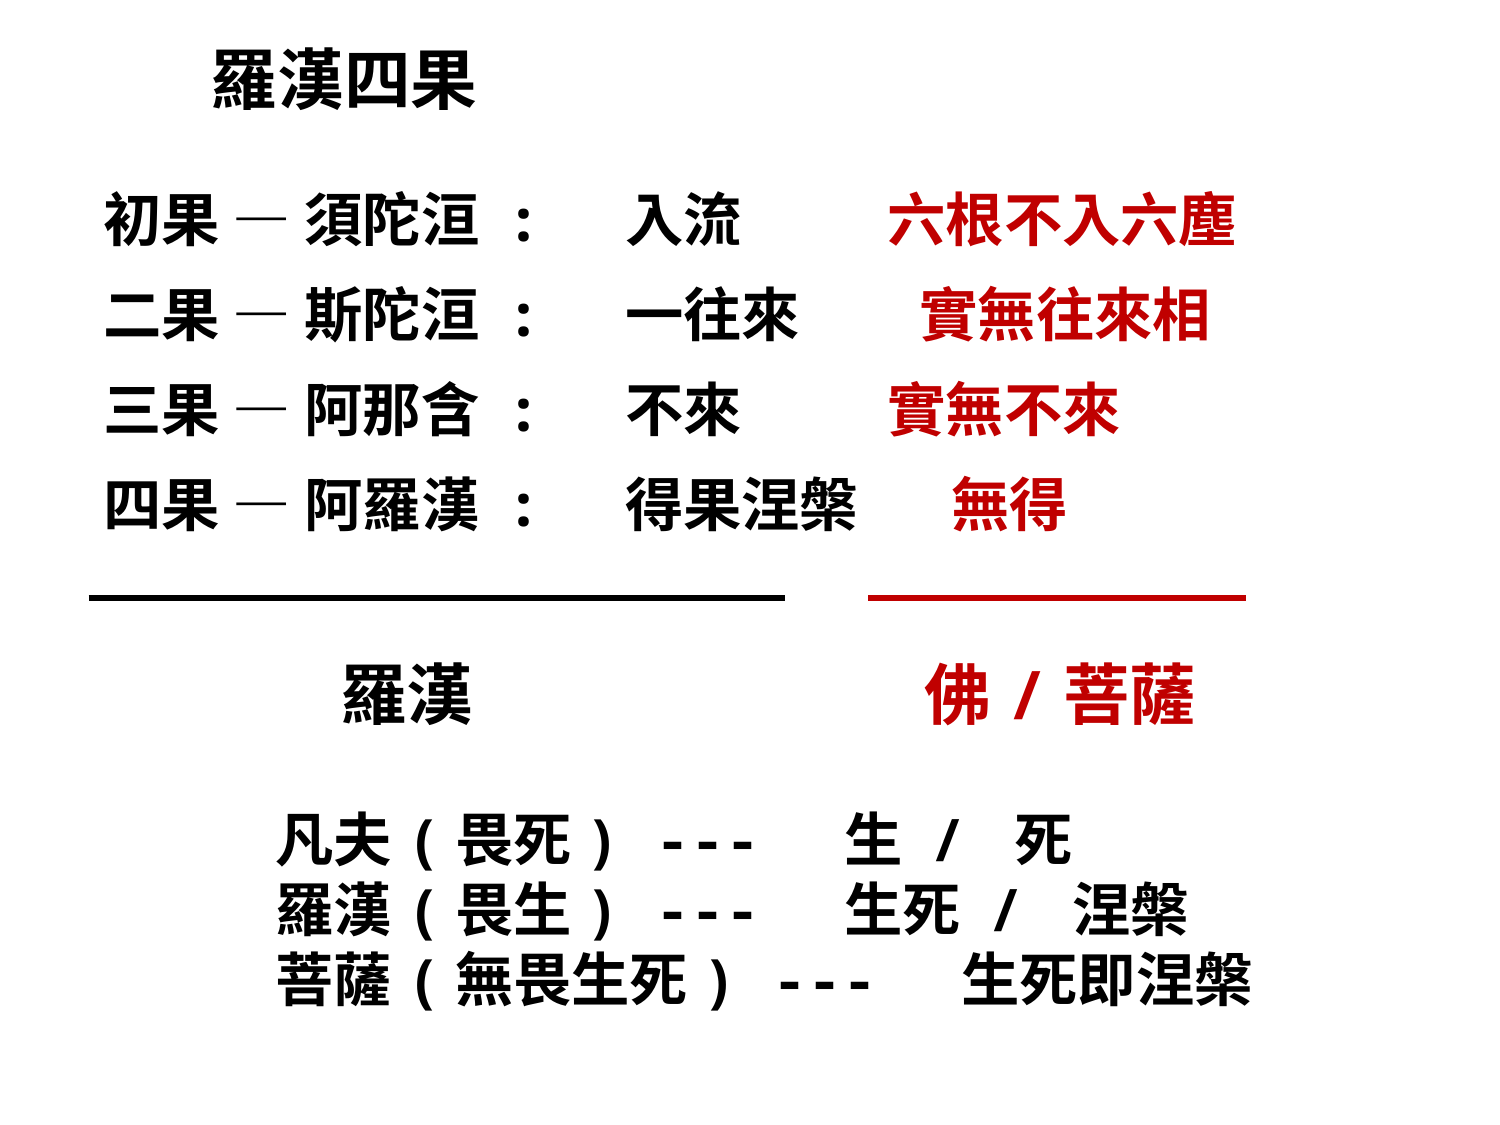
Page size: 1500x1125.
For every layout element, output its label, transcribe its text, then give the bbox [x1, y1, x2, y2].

text_box 羅漢四果 初果 — 須陀洹 : 入流 六根不入六塵 二果 — 斯陀洹 : 一往來 實無往來相 三果 — 阿那含 : 不來 實無不來 四果 — 阿羅漢 : 得果涅槃 無得 [88, 31, 1473, 546]
text_box 佛/菩薩 [909, 645, 1212, 740]
text_box 凡夫(畏死) --- 生 / 死 羅漢(畏生) --- 生死 / 涅槃 菩薩(無畏生死) --- 生死即涅槃 [260, 795, 1268, 1021]
text_box 羅漢 [325, 645, 489, 740]
